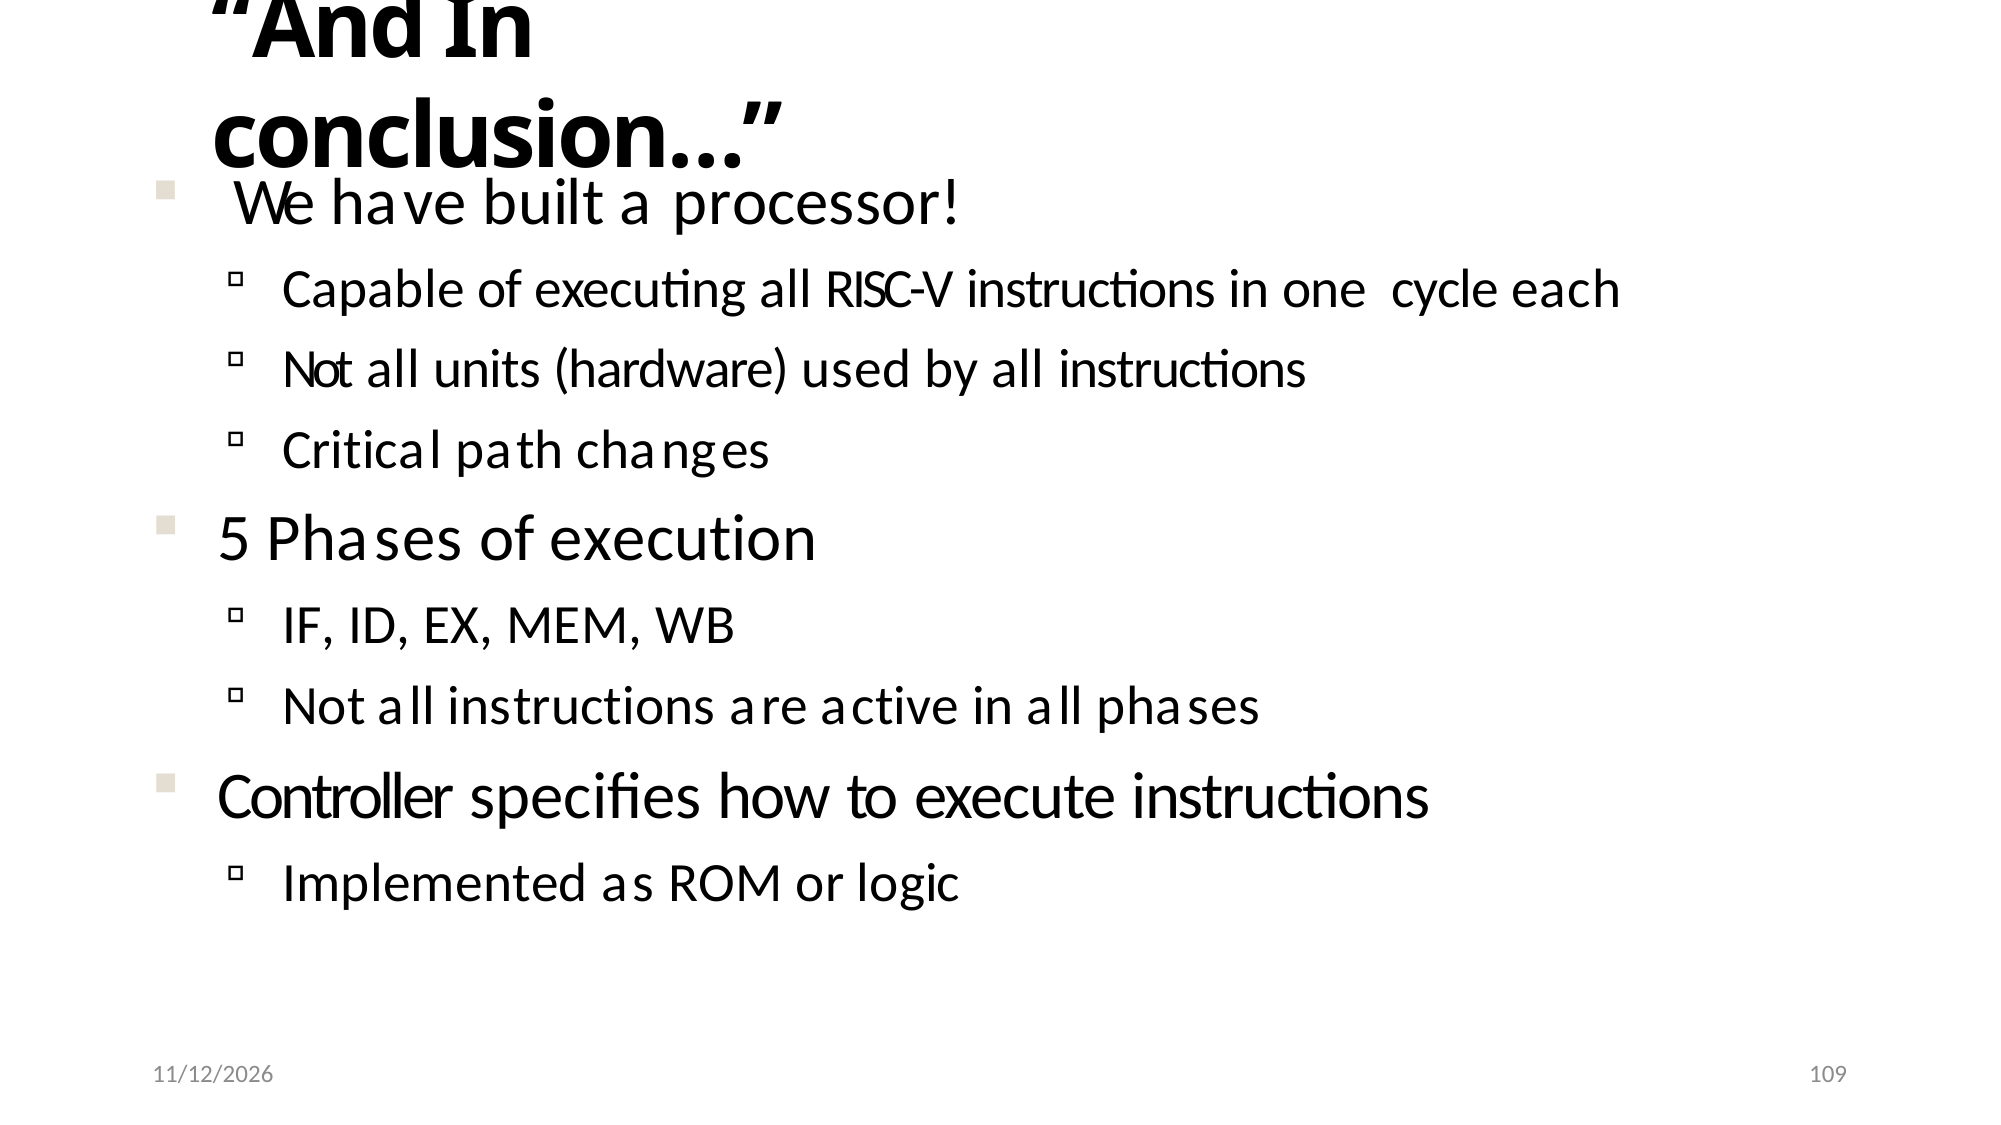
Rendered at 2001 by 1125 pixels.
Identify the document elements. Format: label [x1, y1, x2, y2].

slide_number [1412, 1042, 1863, 1103]
text_box [148, 137, 1832, 913]
slide_number [137, 1042, 588, 1103]
title [209, 0, 991, 186]
